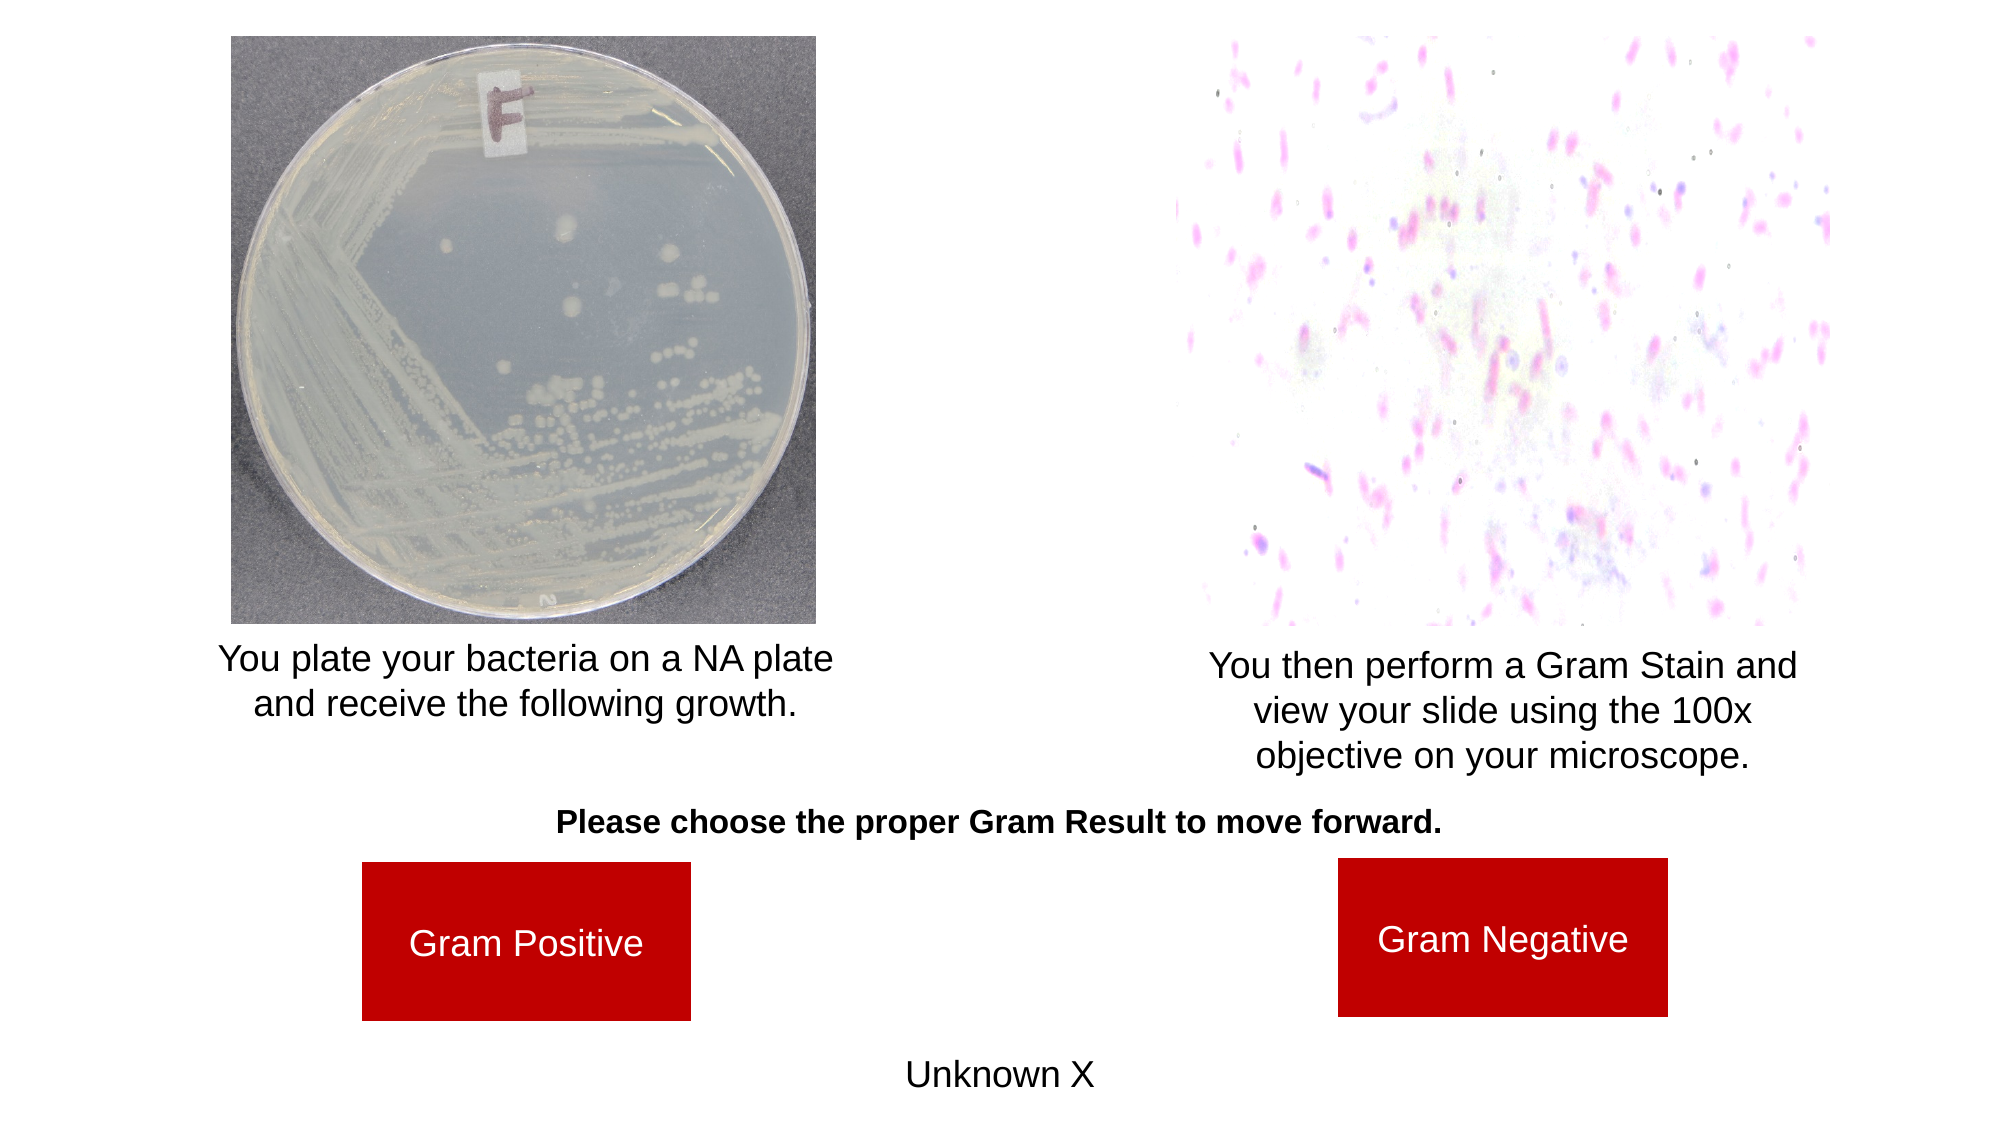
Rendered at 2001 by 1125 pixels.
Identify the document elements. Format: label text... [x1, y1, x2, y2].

text_box Gram Negative [1338, 858, 1668, 1017]
text_box Gram Positive [362, 862, 691, 1021]
text_box You plate your bacteria on a NA plate and receive the following growth. [199, 626, 852, 732]
text_box You then perform a Gram Stain and view your slide using the 100x objective on your microscope. [1176, 633, 1830, 784]
text_box Please choose the proper Gram Result to move forward. [541, 792, 1459, 847]
picture [231, 36, 816, 624]
footer Unknown X [662, 1042, 1338, 1103]
picture [1176, 36, 1830, 627]
